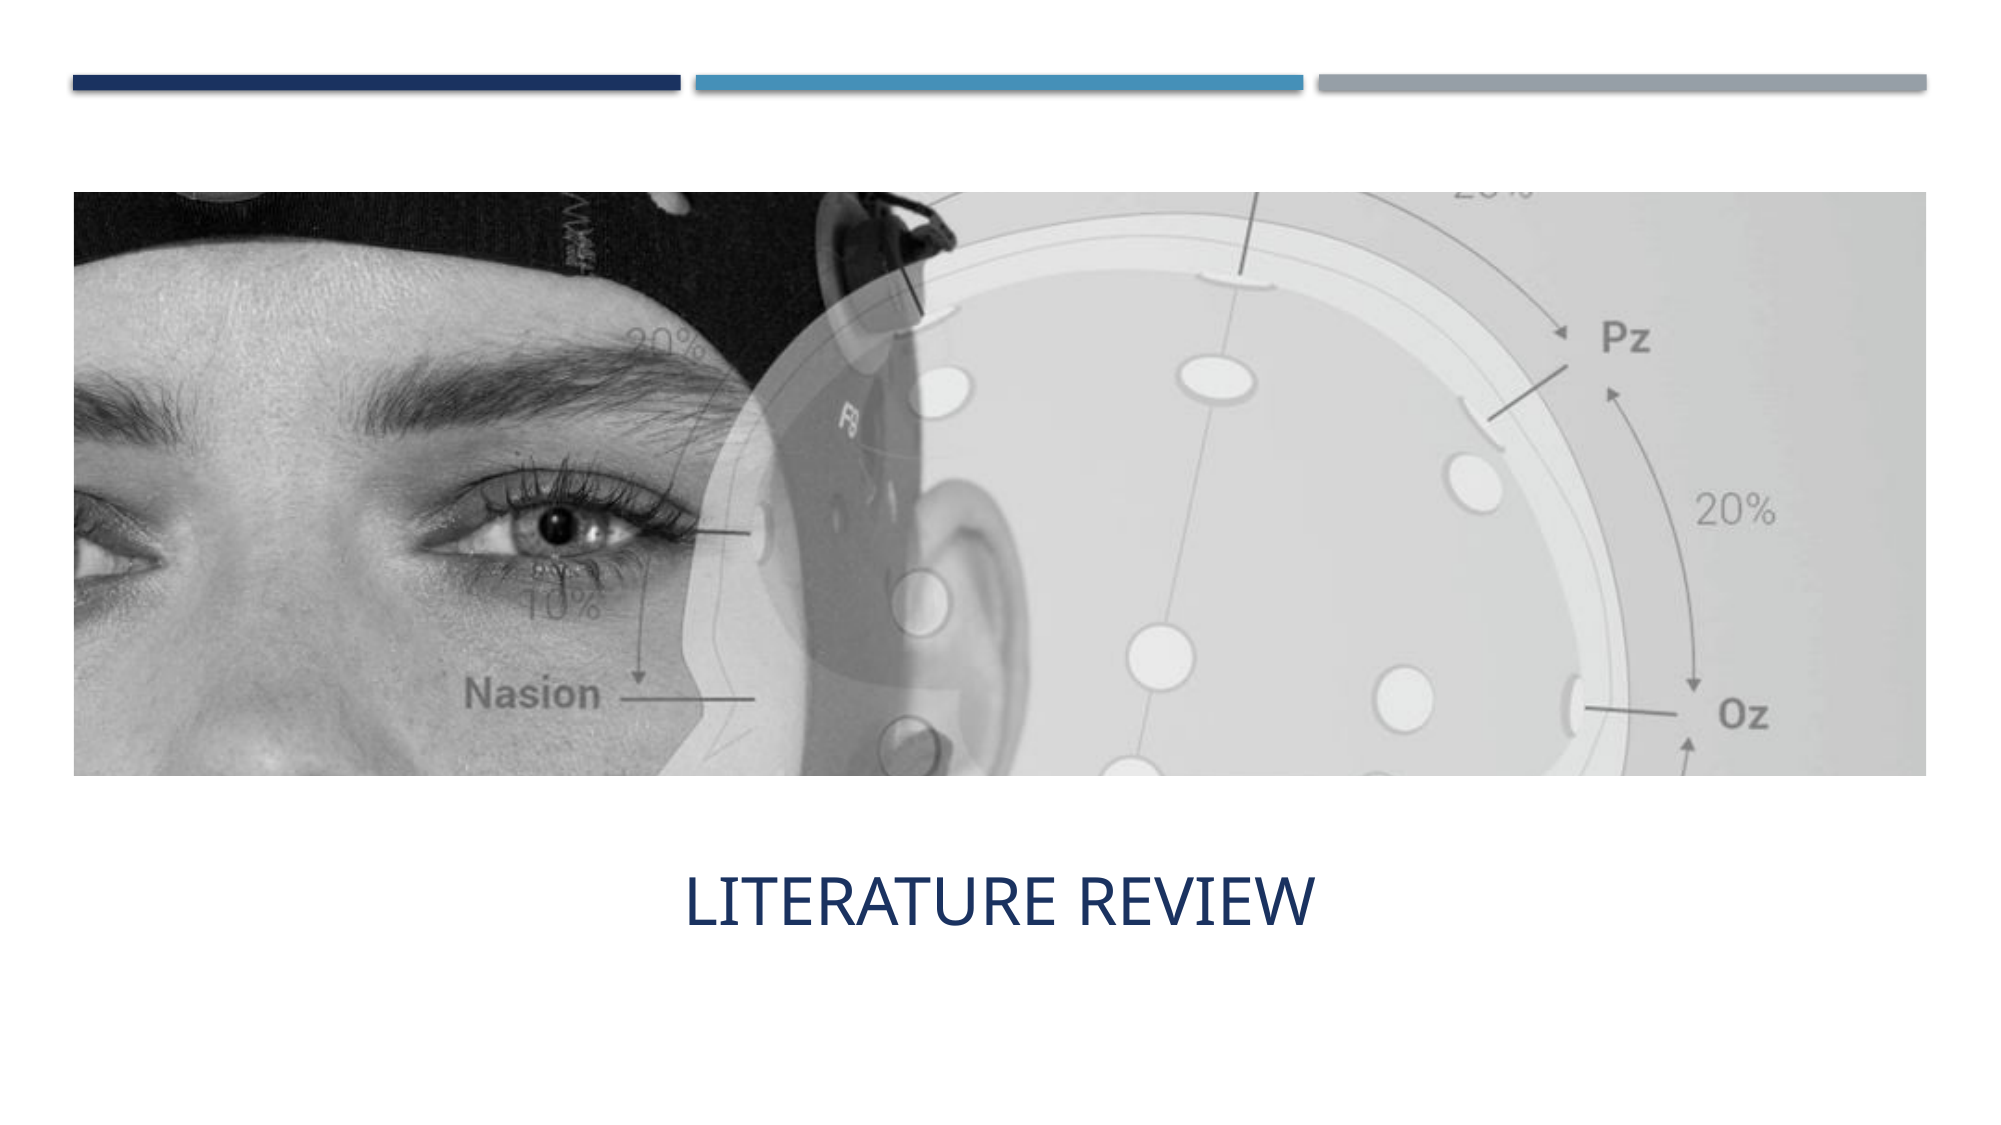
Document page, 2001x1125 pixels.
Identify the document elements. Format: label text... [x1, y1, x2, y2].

picture [73, 191, 1927, 777]
title Literature review [95, 853, 1905, 947]
